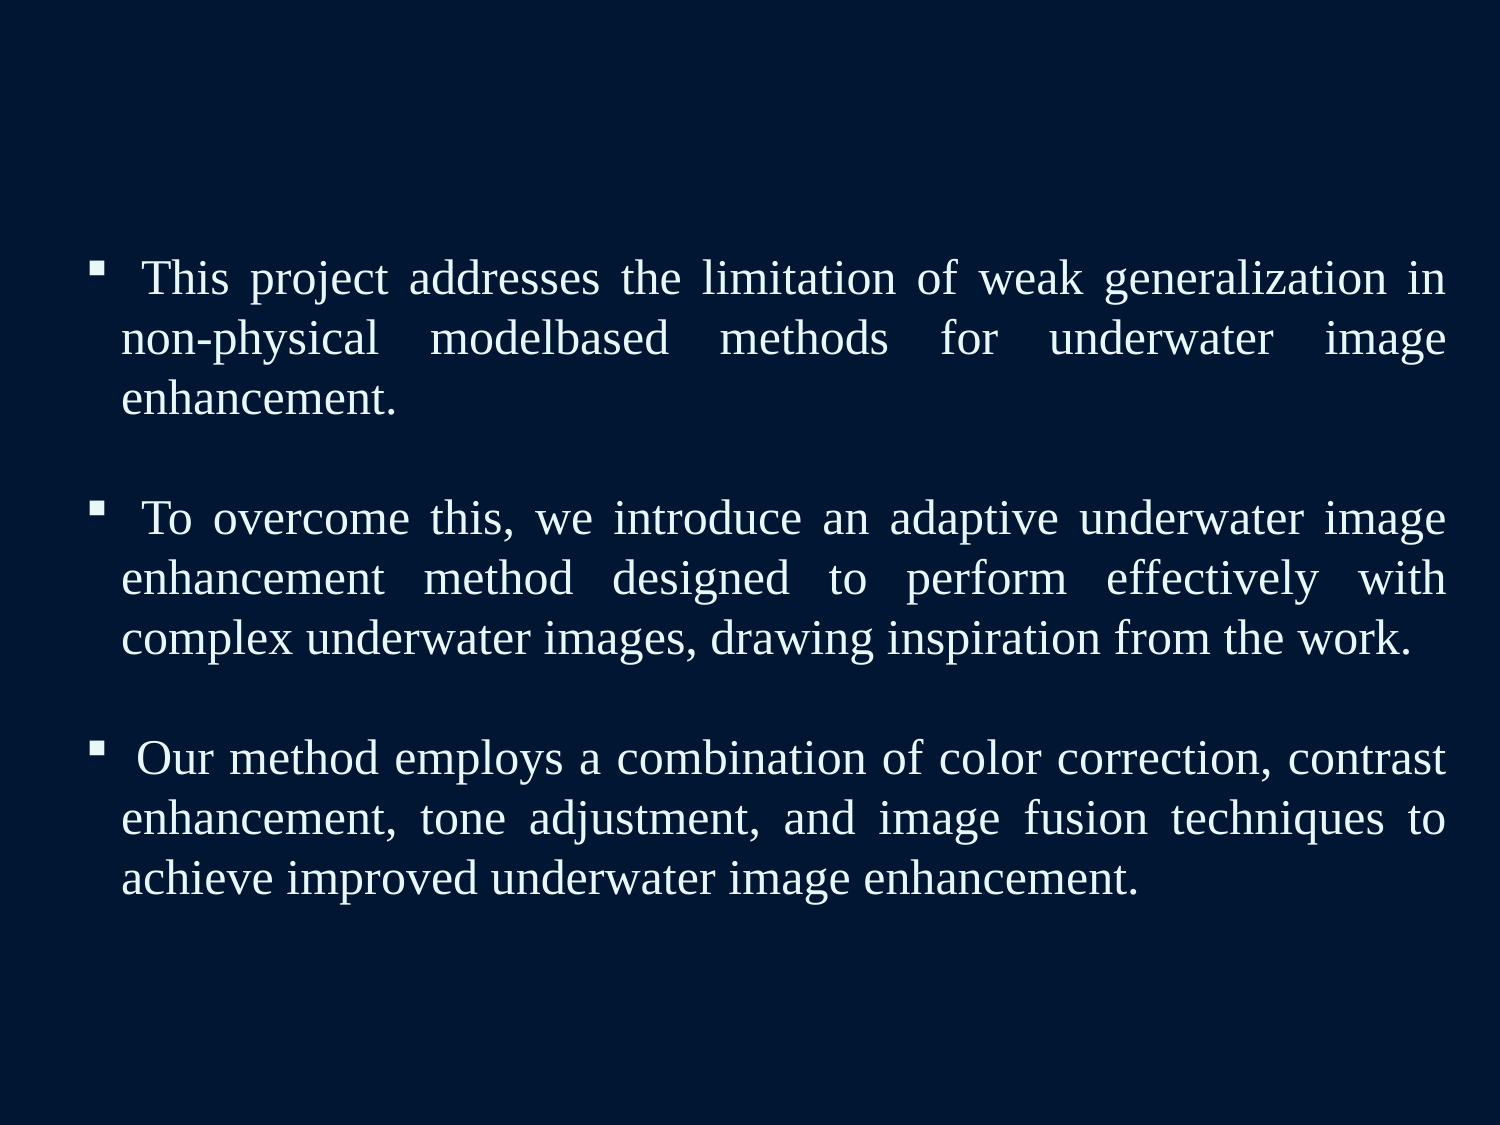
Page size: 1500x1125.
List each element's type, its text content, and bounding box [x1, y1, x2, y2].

text_box This project addresses the limitation of weak generalization in non-physical modelbased methods for underwater image enhancement. To overcome this, we introduce an adaptive underwater image enhancement method designed to perform effectively with complex underwater images, drawing inspiration from the work. Our method employs a combination of color correction, contrast enhancement, tone adjustment, and image fusion techniques to achieve improved underwater image enhancement. [49, 237, 1463, 913]
